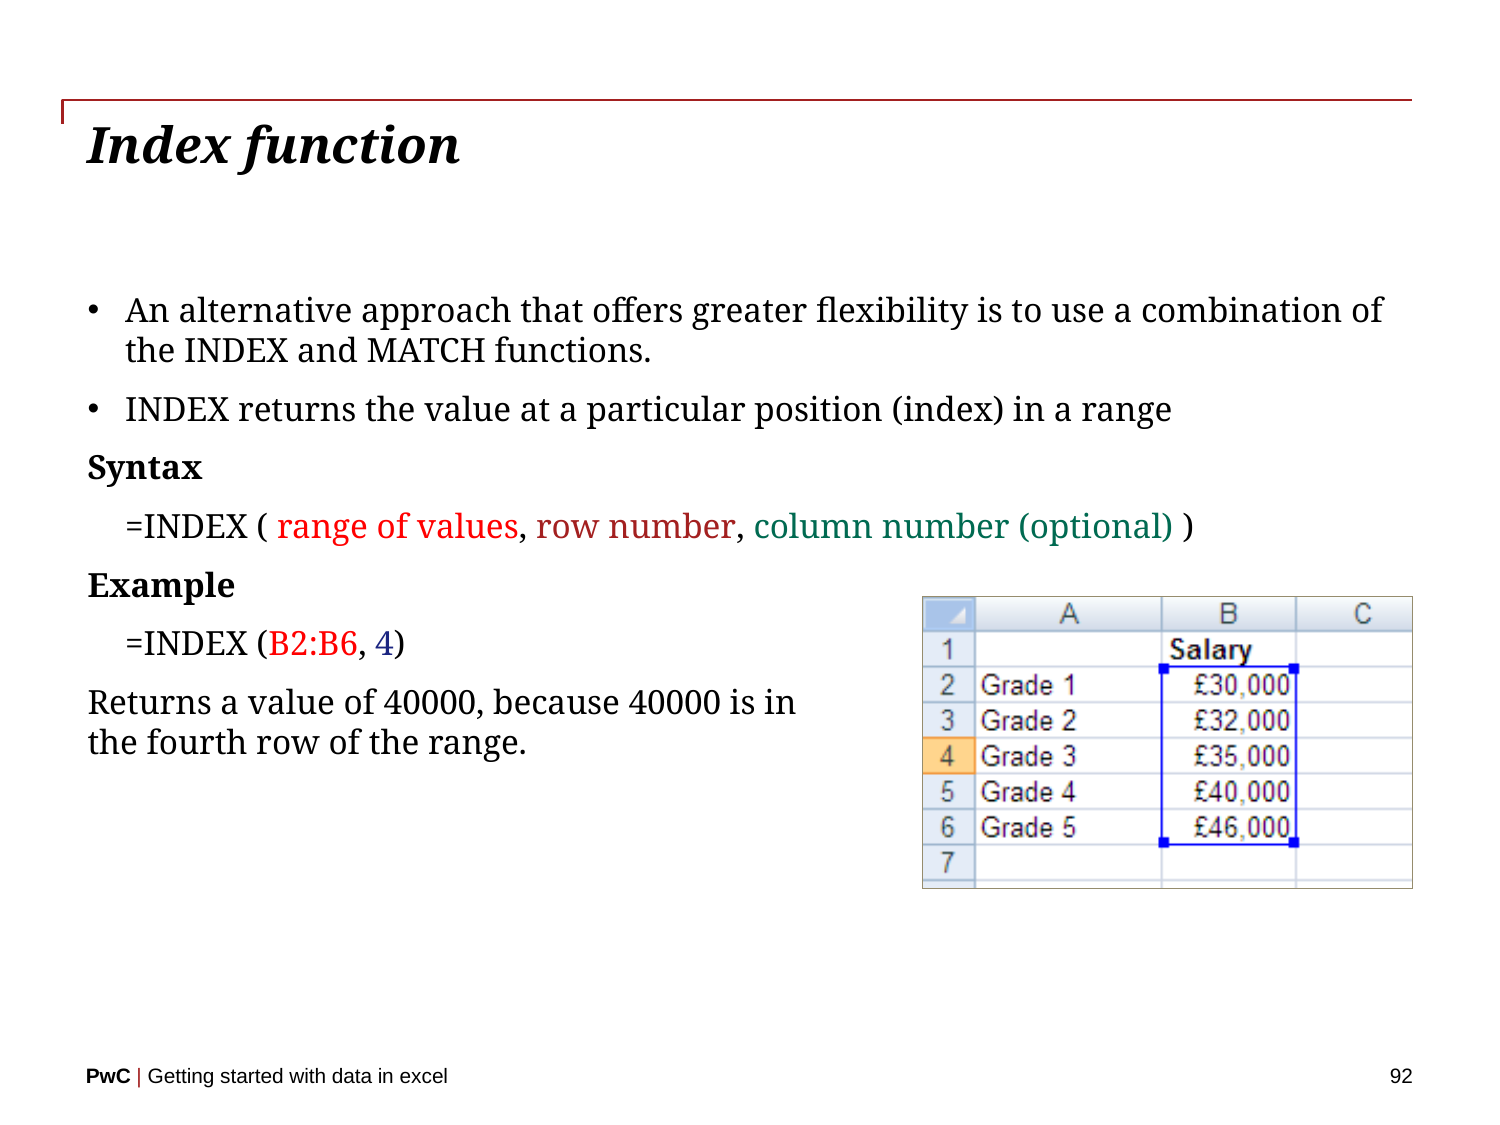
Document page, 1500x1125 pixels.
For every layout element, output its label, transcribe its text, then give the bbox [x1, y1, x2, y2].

picture [922, 596, 1413, 889]
list An alternative approach that offers greater flexibility is to use a combination of the INDEX and MATCH functions. INDEX returns the value at a particular position (index) in a range Syntax =INDEX ( range of values, row number, column number (optional) ) Example =INDEX (B2:B6, 4) Returns a value of 40000, because 40000 is in the fourth row of the range. [87, 289, 1413, 846]
slide_number 92 [1162, 1062, 1413, 1088]
title Index function [87, 113, 1413, 174]
